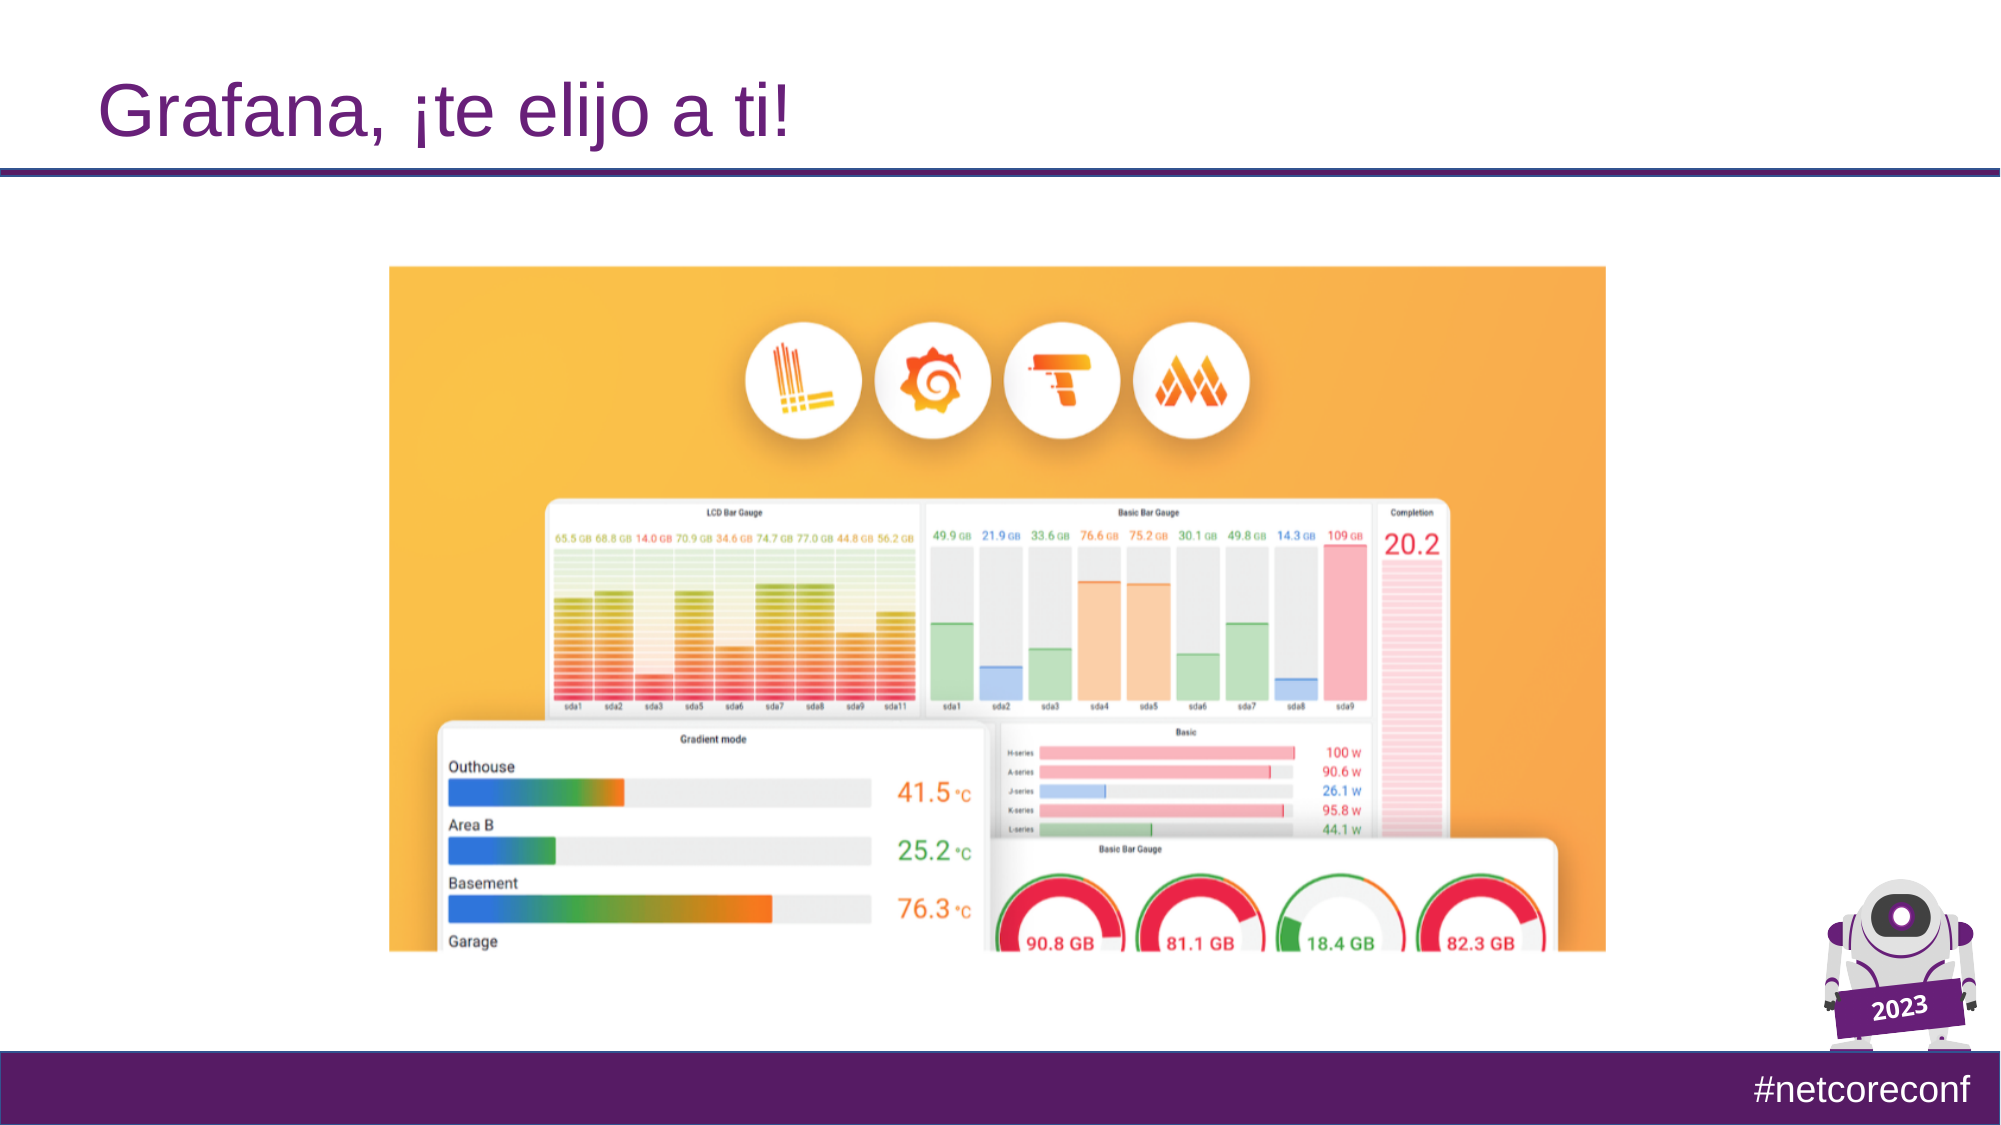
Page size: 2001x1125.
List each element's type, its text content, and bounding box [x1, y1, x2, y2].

picture [362, 241, 1638, 965]
text_box Grafana, ¡te elijo a ti! [82, 54, 1084, 160]
picture [1824, 879, 1977, 1051]
